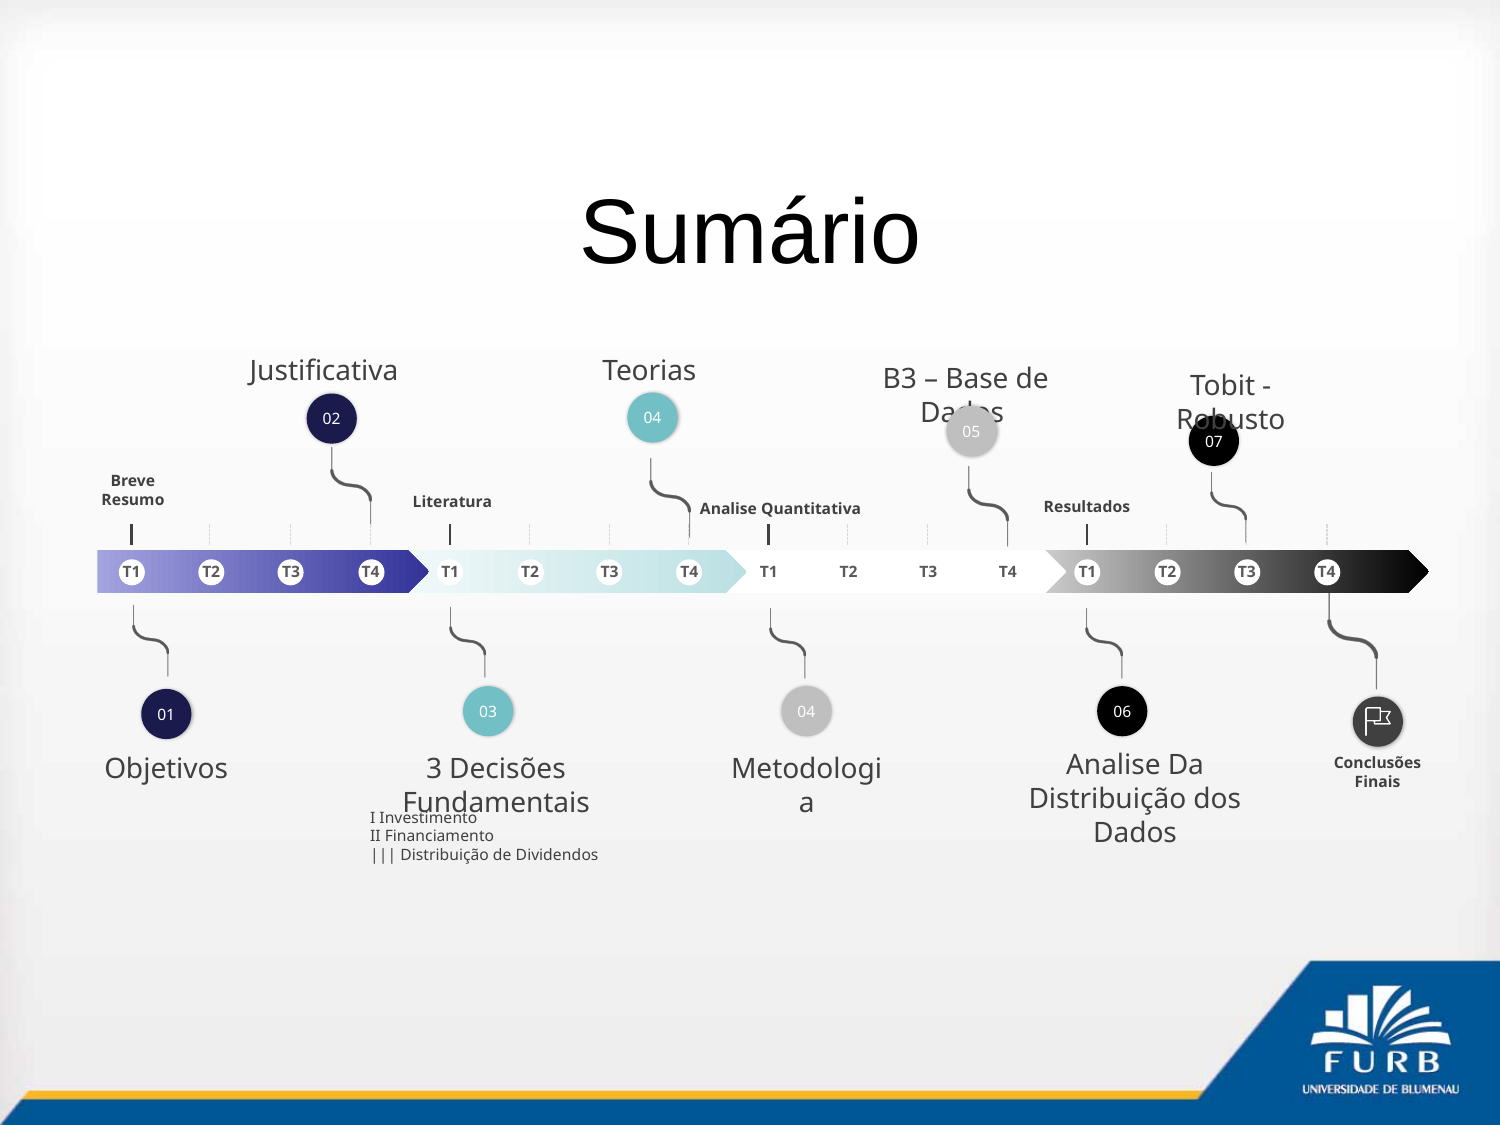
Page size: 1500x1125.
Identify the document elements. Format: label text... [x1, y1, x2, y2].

text_box 02 [305, 392, 358, 445]
text_box 07 [1187, 436, 1241, 467]
picture [0, 0, 1500, 1125]
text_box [1352, 696, 1403, 747]
text_box Tobit - Robusto [1133, 367, 1328, 436]
text_box Resultados [1029, 497, 1144, 524]
text_box Conclusões Finais [1320, 753, 1435, 796]
text_box 04 [780, 685, 833, 738]
text_box 04 [626, 410, 679, 444]
text_box 01 [140, 687, 193, 741]
text_box 05 [945, 404, 998, 458]
text_box Analise Da Distribuição dos Dados [992, 746, 1278, 848]
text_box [429, 524, 747, 594]
text_box Metodologia [727, 750, 887, 818]
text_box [747, 524, 1067, 594]
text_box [1067, 524, 1429, 594]
text_box 03 [462, 685, 515, 738]
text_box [97, 524, 429, 594]
text_box Literatura [409, 492, 495, 521]
text_box 06 [1096, 685, 1149, 738]
text_box B3 – Base de Dados [841, 360, 1091, 428]
text_box Breve Resumo [86, 470, 180, 513]
text_box Justificativa [226, 352, 422, 386]
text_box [330, 750, 676, 947]
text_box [569, 352, 730, 410]
text_box Analise Quantitativa [691, 498, 877, 524]
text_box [86, 750, 246, 841]
title Sumário [53, 193, 1449, 261]
